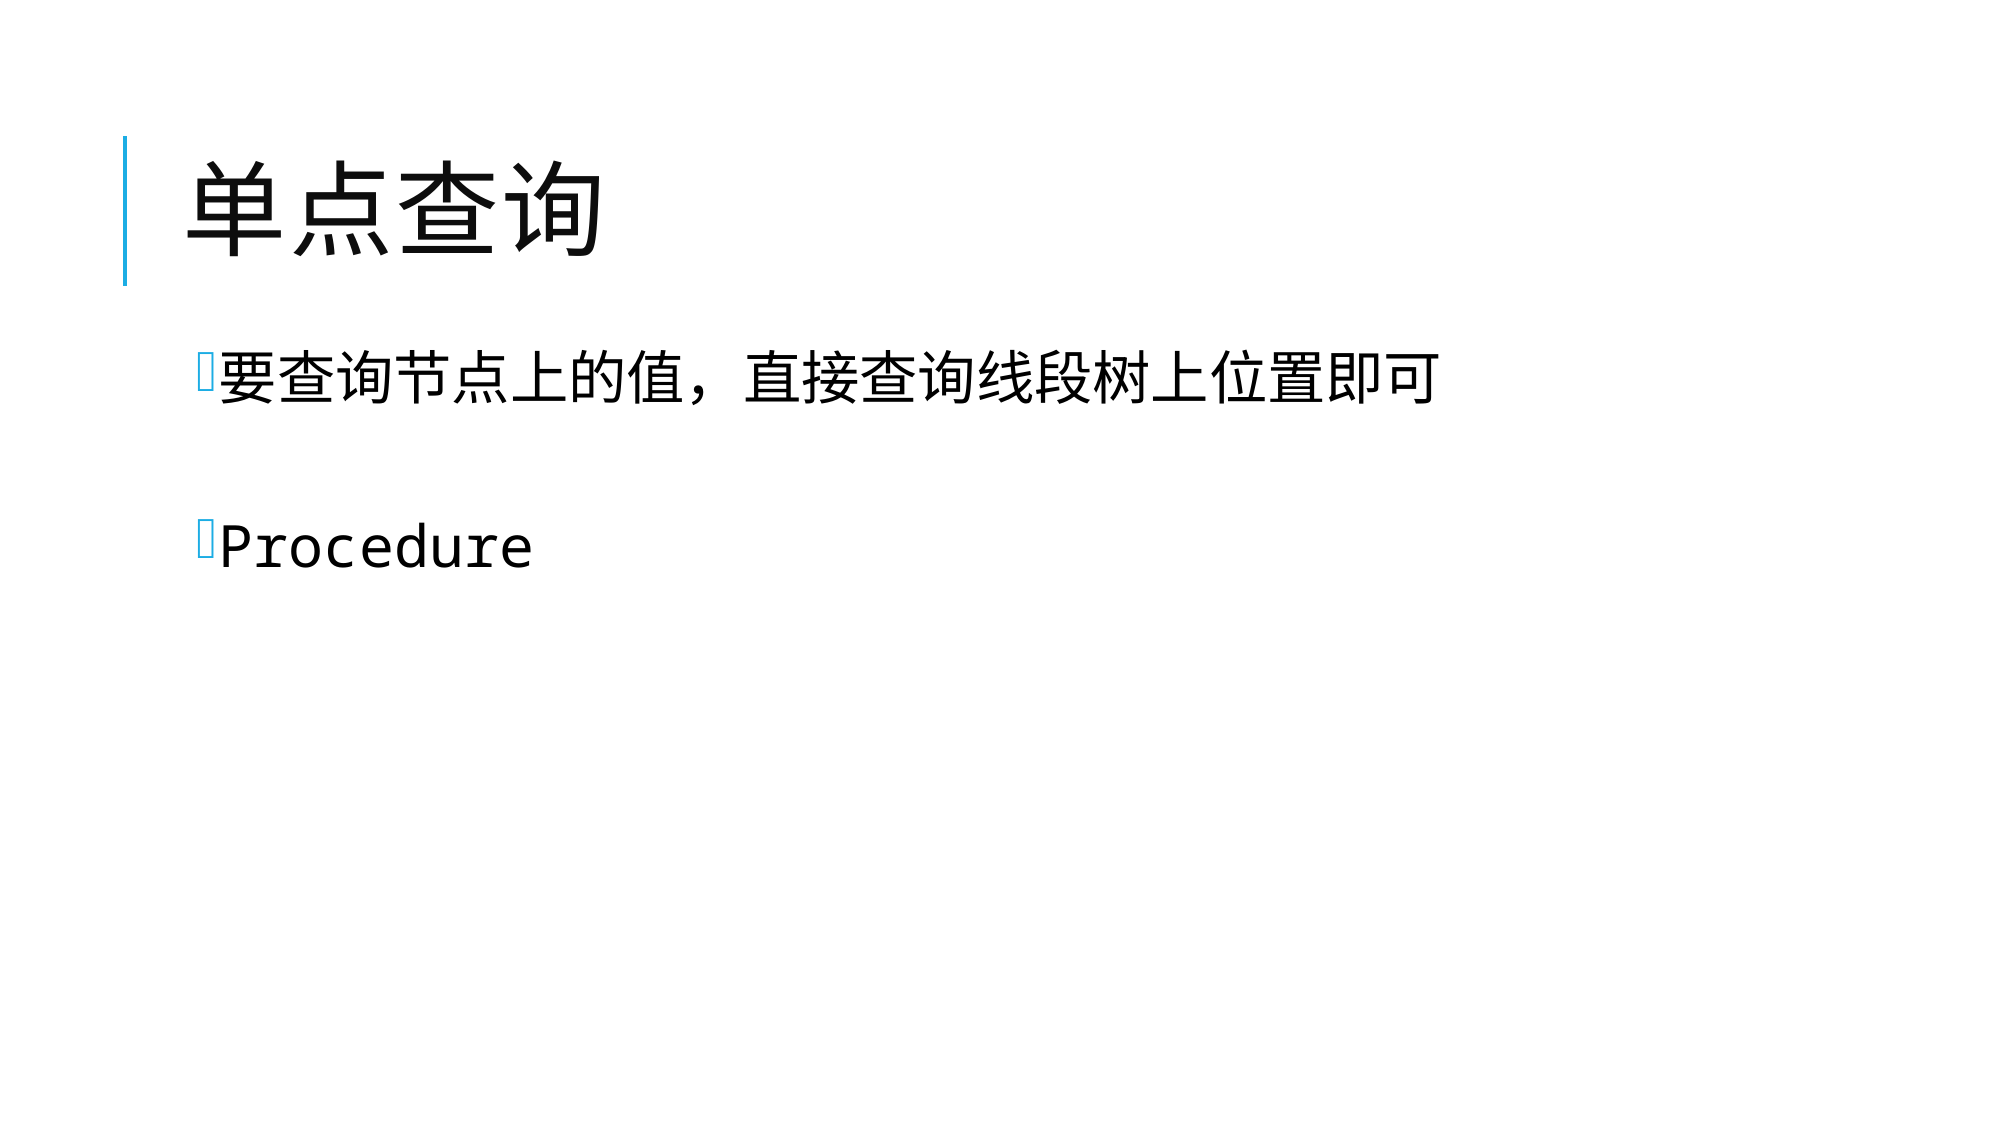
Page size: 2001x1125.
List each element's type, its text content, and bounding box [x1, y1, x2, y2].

title 单点查询 [168, 96, 1763, 342]
